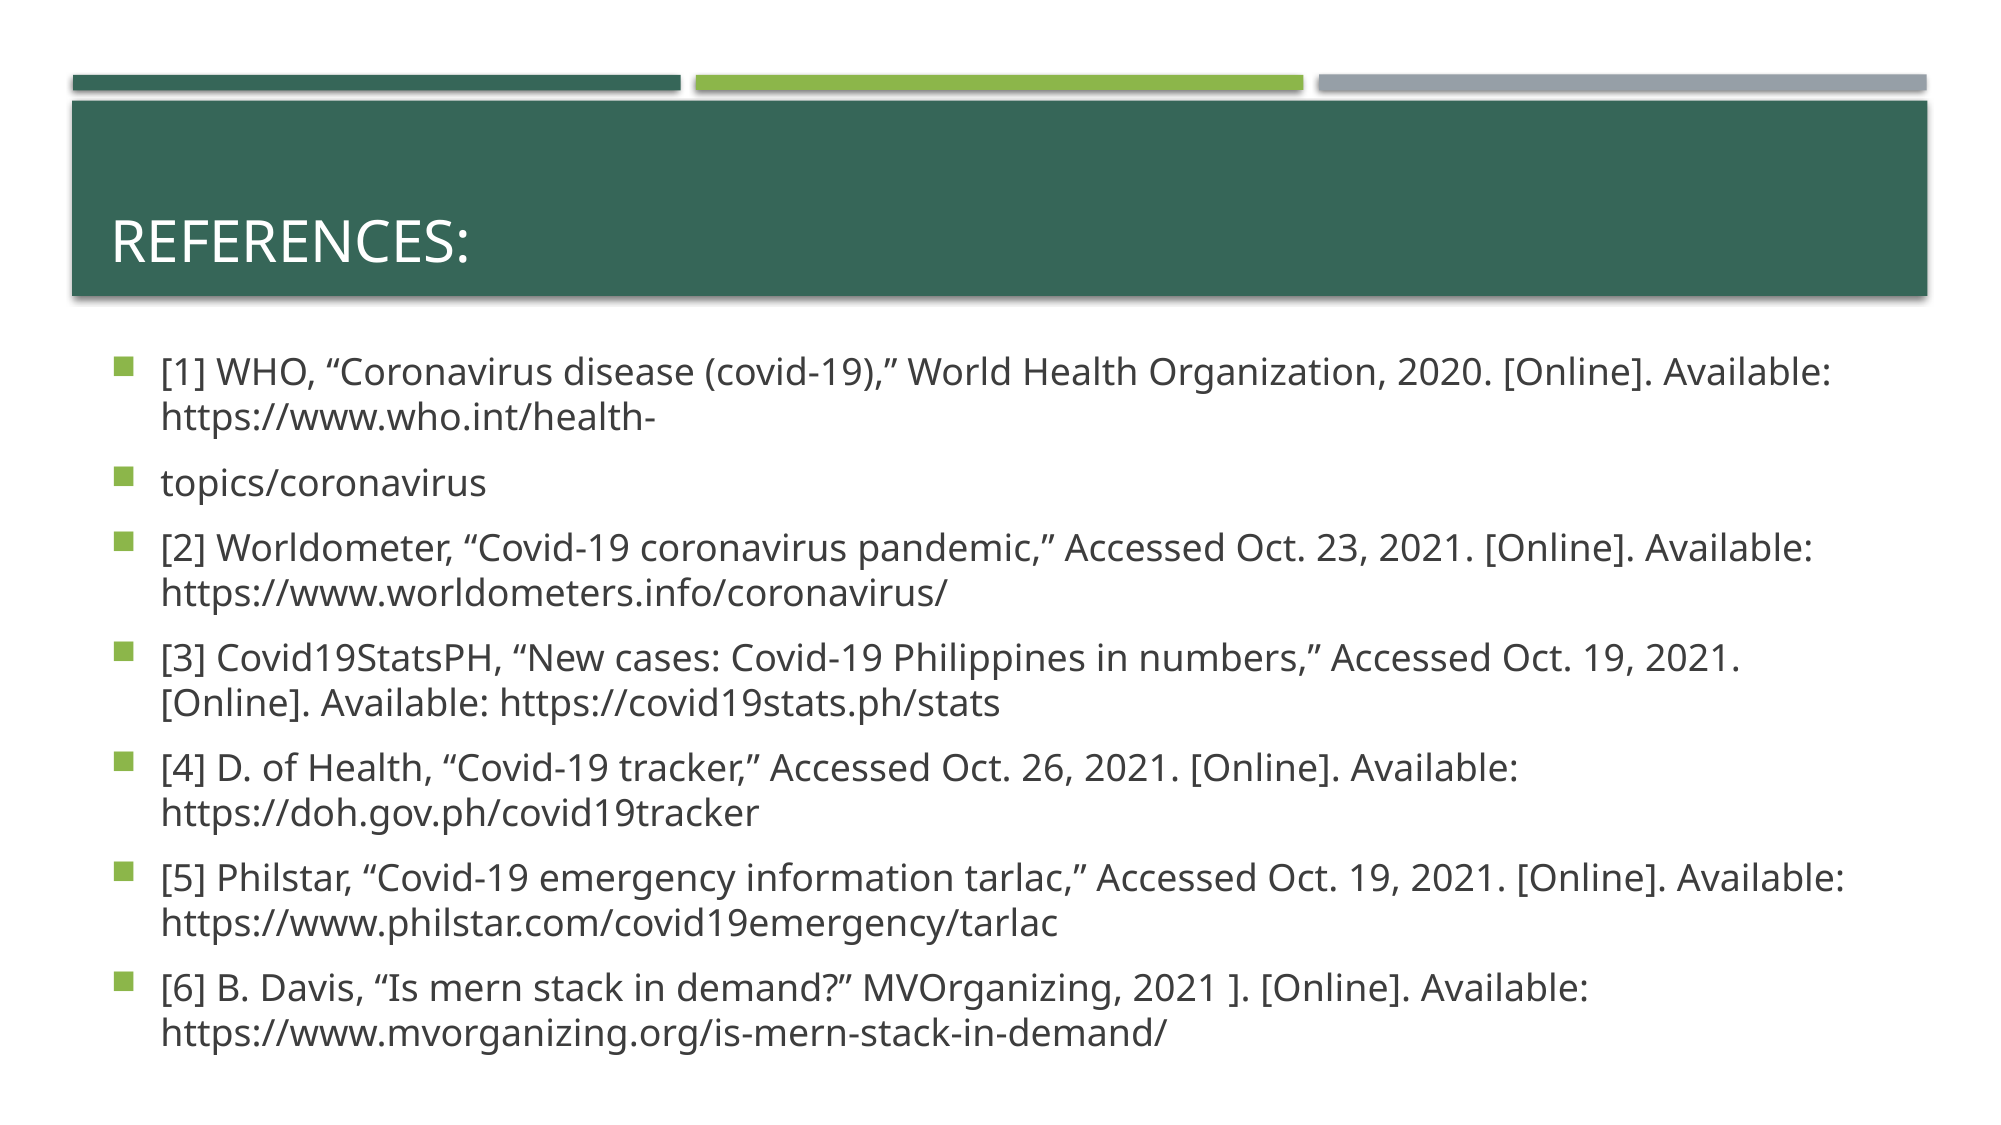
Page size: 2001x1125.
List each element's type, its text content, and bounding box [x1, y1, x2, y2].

title References: [95, 115, 1905, 282]
list [1] WHO, “Coronavirus disease (covid-19),” World Health Organization, 2020. [Online]. Available: https://www.who.int/health- topics/coronavirus [2] Worldometer, “Covid-19 coronavirus pandemic,” Accessed Oct. 23, 2021. [Online]. Available: https://www.worldometers.info/coronavirus/ [3] Covid19StatsPH, “New cases: Covid-19 Philippines in numbers,” Accessed Oct. 19, 2021. [Online]. Available: https://covid19stats.ph/stats [4] D. of Health, “Covid-19 tracker,” Accessed Oct. 26, 2021. [Online]. Available: https://doh.gov.ph/covid19tracker [5] Philstar, “Covid-19 emergency information tarlac,” Accessed Oct. 19, 2021. [Online]. Available: https://www.philstar.com/covid19emergency/tarlac [6] B. Davis, “Is mern stack in demand?” MVOrganizing, 2021 ]. [Online]. Available: https://www.mvorganizing.org/is-mern-stack-in-demand/ [95, 313, 1905, 1089]
